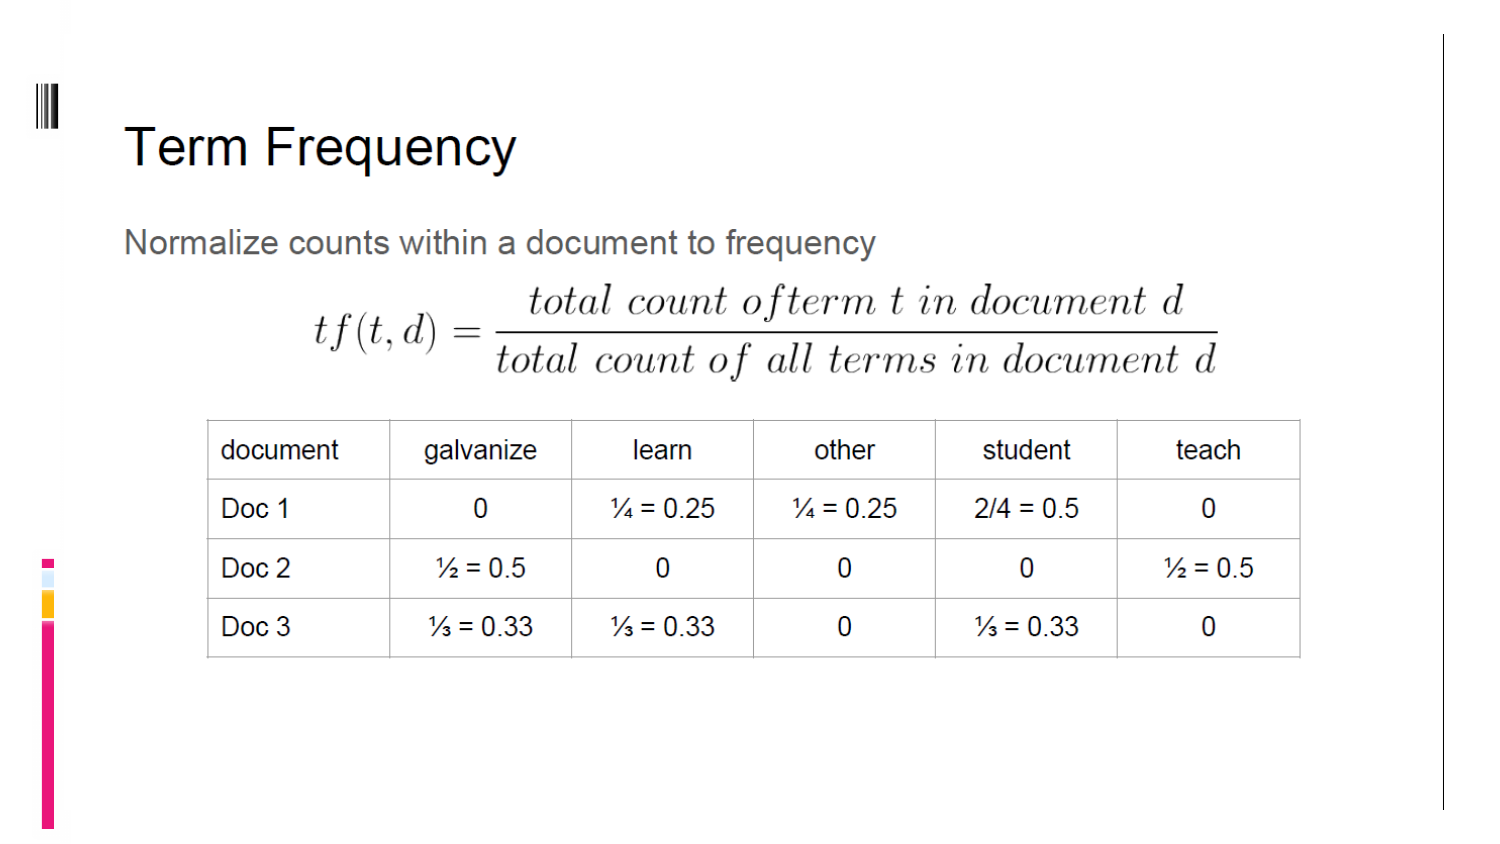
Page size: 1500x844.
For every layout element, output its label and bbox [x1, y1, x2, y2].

picture [64, 33, 1444, 810]
